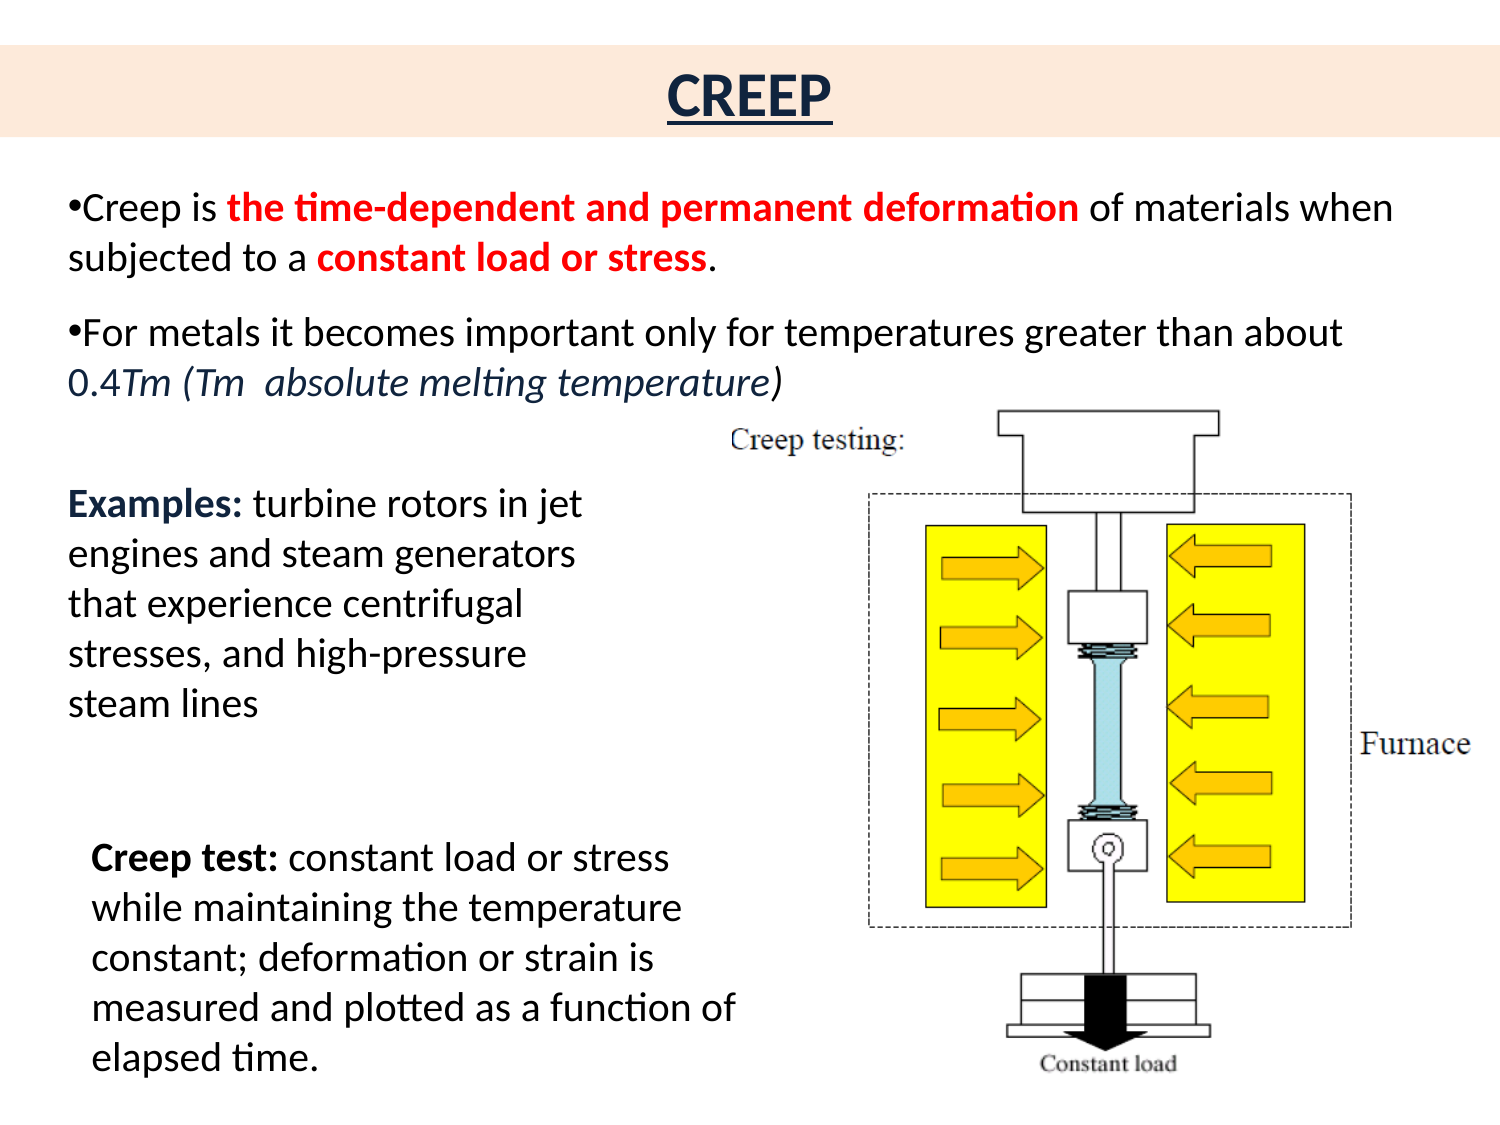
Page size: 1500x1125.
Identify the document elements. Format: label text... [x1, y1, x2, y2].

title CREEP [0, 45, 1500, 138]
picture [731, 374, 1483, 1095]
text_box Examples: turbine rotors in jet engines and steam generators that experience centrifugal stresses, and high-pressure steam lines [53, 468, 621, 733]
text_box Creep is the time-dependent and permanent deformation of materials when subjected to a constant load or stress. For metals it becomes important only for temperatures greater than about 0.4Tm (Tm absolute melting temperature) [53, 172, 1447, 413]
text_box Creep test: constant load or stress while maintaining the temperature constant; deformation or strain is measured and plotted as a function of elapsed time. [76, 822, 726, 1088]
